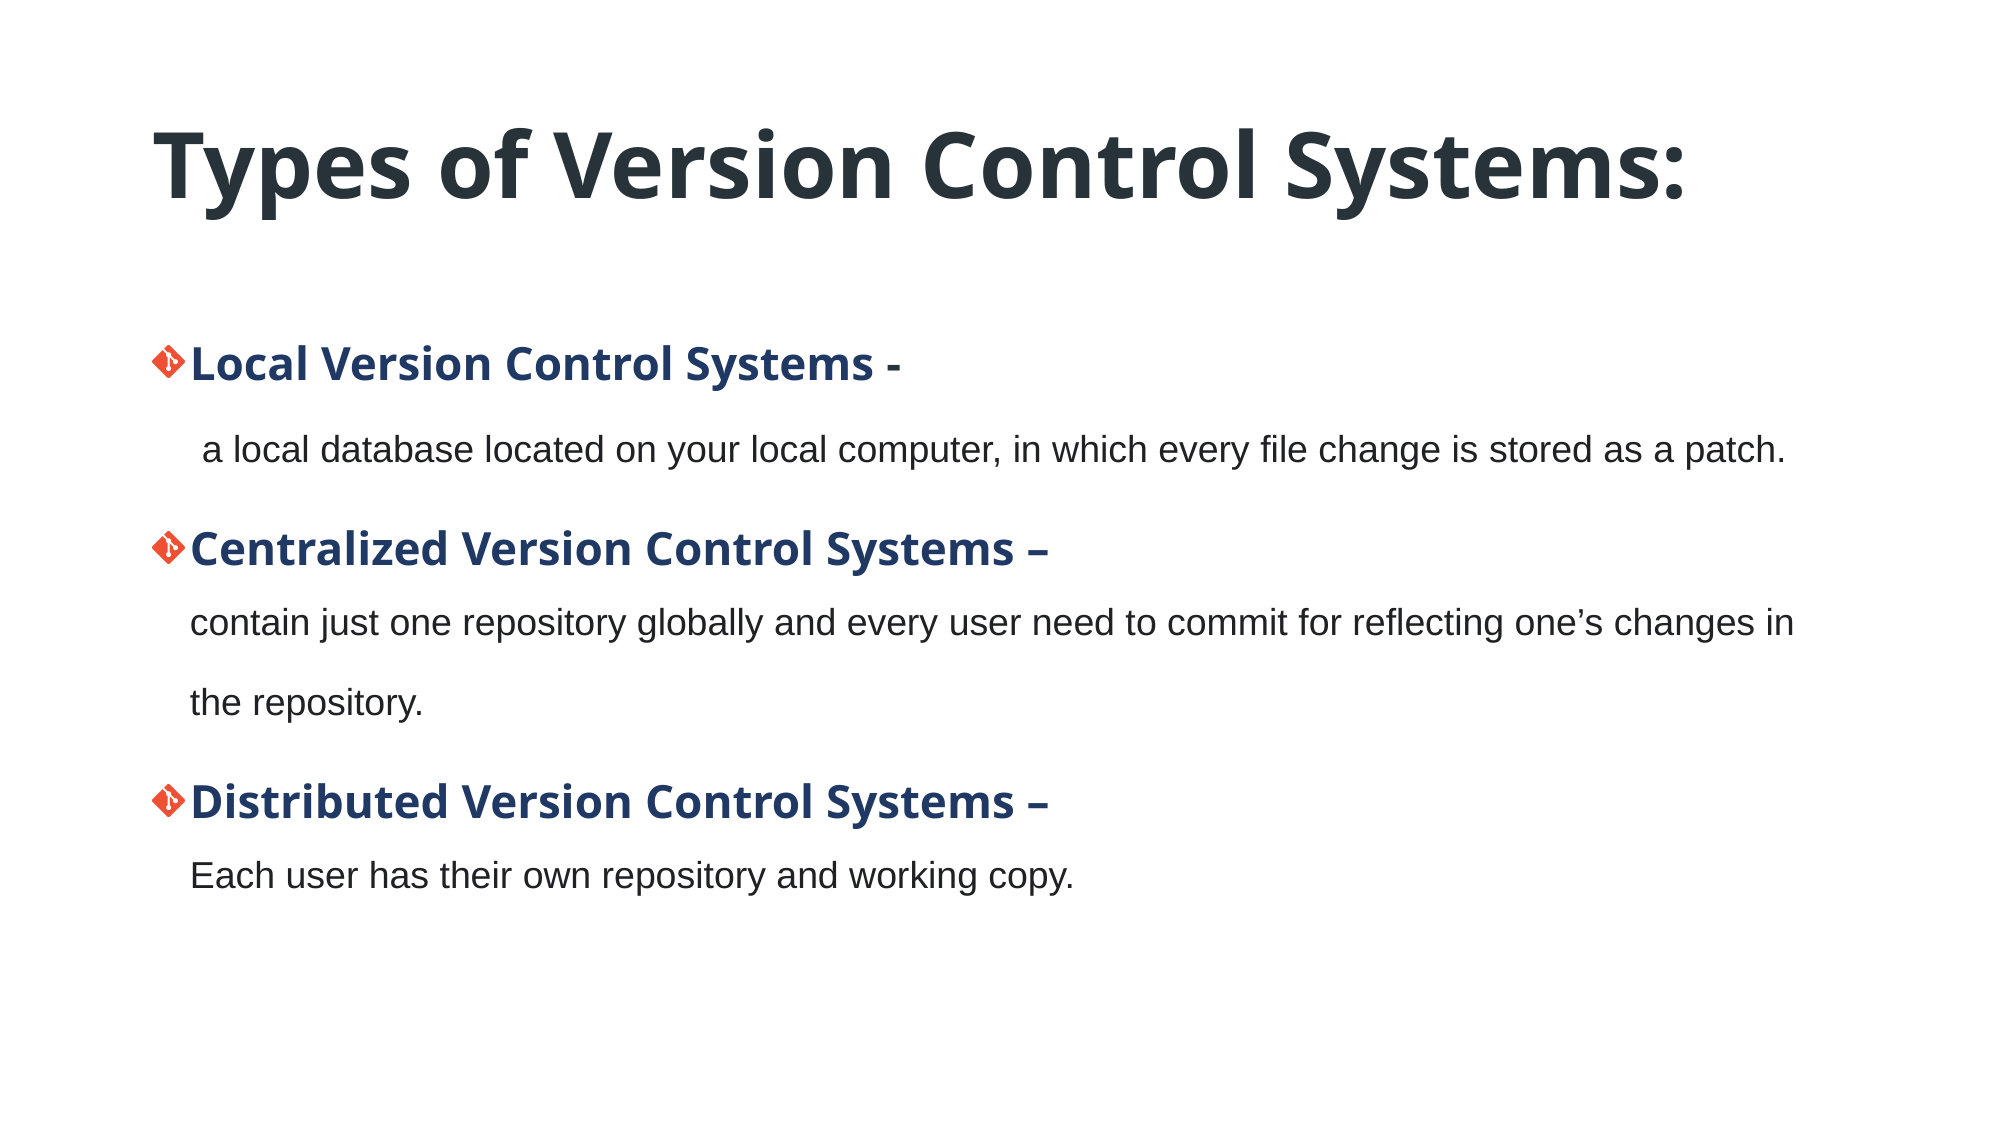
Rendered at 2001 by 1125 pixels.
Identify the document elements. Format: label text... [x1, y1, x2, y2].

picture [152, 531, 185, 564]
list Local Version Control Systems - a local database located on your local computer, in which every file change is stored as a patch. Centralized Version Control Systems – contain just one repository globally and every user need to commit for reflecting one’s changes in the repository. Distributed Version Control Systems – Each user has their own repository and working copy. [137, 299, 1863, 1089]
picture [152, 784, 185, 817]
title Types of Version Control Systems: [137, 59, 1863, 278]
picture [152, 345, 185, 378]
